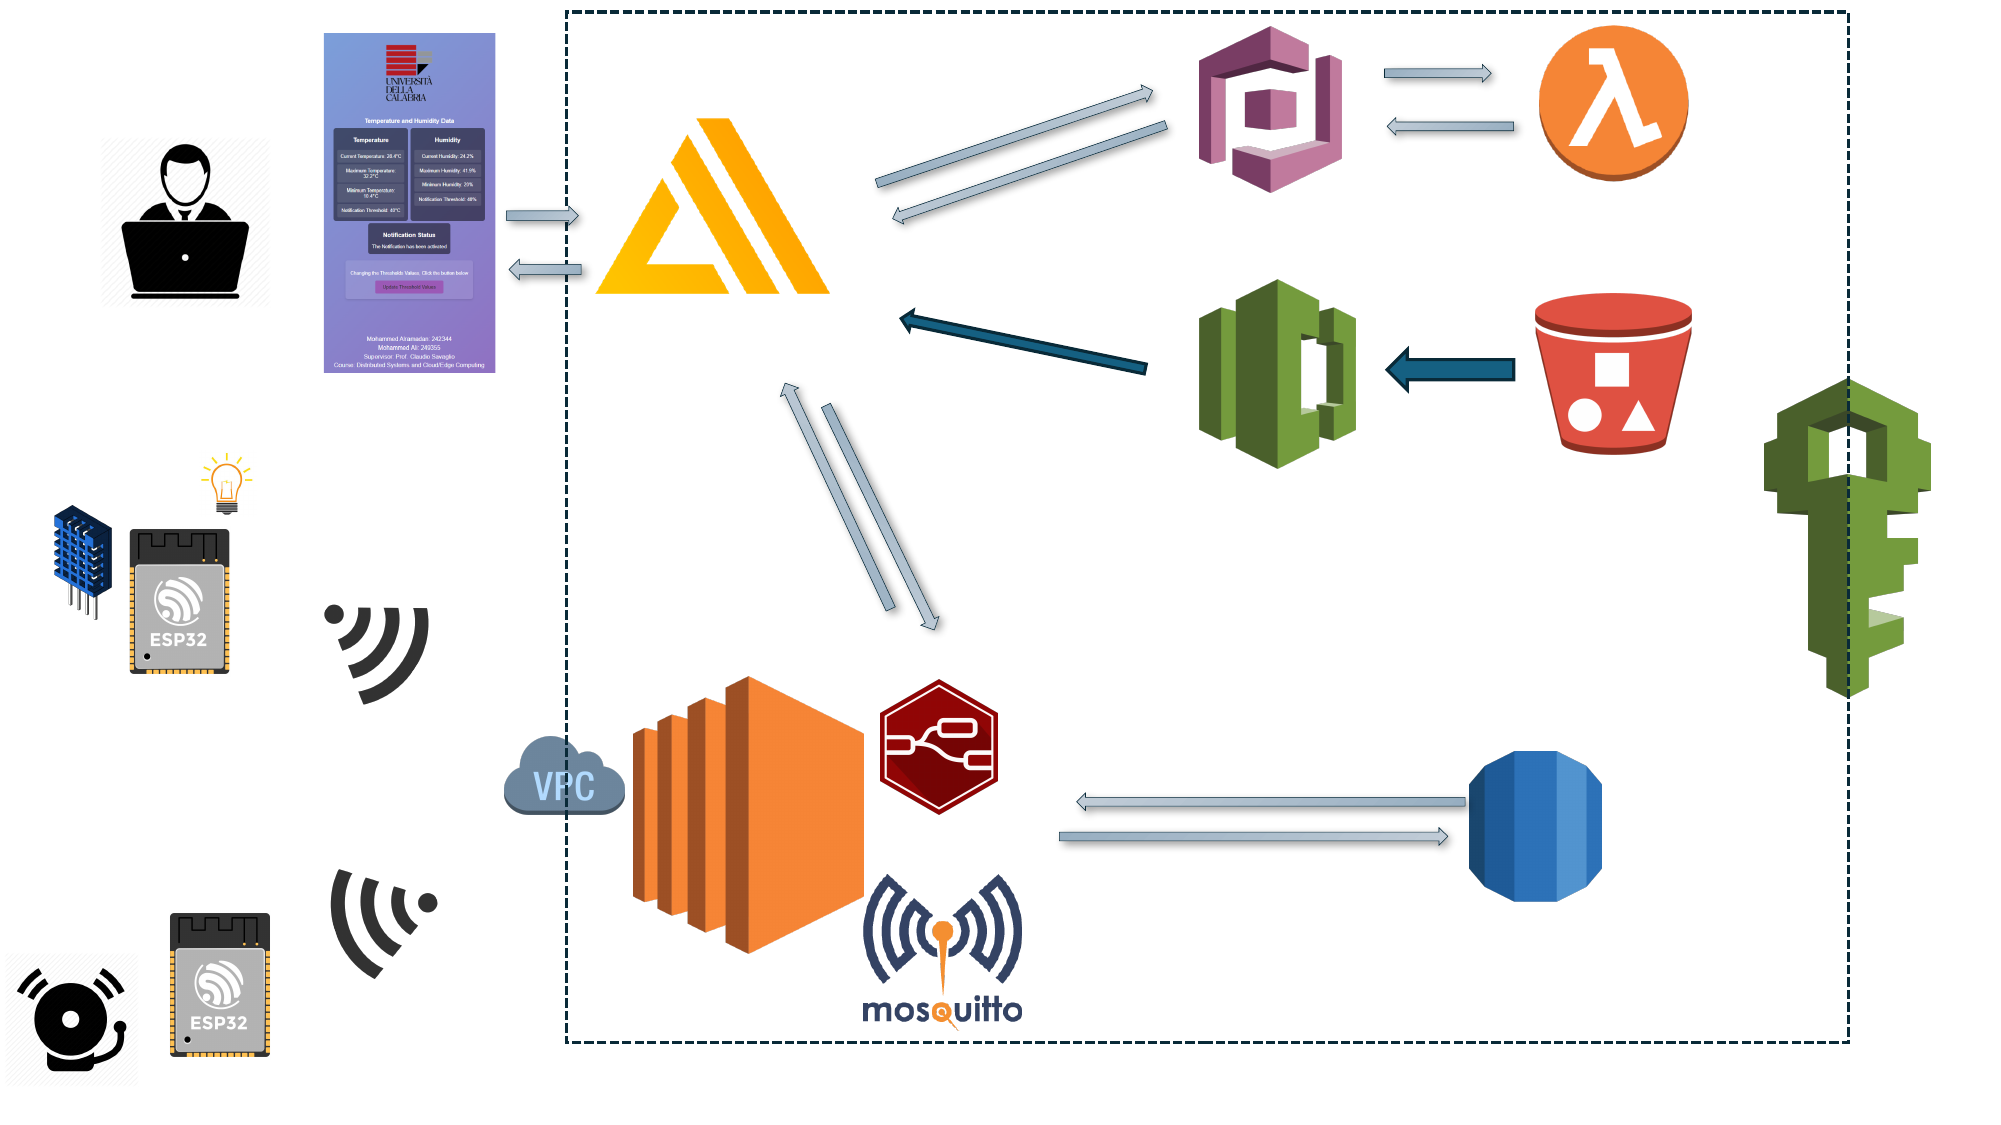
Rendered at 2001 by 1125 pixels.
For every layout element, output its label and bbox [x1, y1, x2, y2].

picture [199, 449, 257, 517]
picture [633, 675, 1022, 1032]
text_box [565, 10, 1850, 1044]
picture [98, 135, 272, 309]
picture [318, 844, 453, 985]
text_box [504, 202, 581, 229]
picture [169, 909, 272, 1061]
picture [594, 117, 831, 294]
picture [1198, 279, 1357, 469]
text_box [506, 255, 583, 284]
picture [1534, 292, 1693, 456]
picture [3, 952, 139, 1088]
picture [1199, 25, 1343, 193]
picture [294, 563, 445, 716]
picture [323, 33, 497, 373]
picture [1763, 378, 1932, 698]
picture [503, 735, 626, 816]
picture [6, 505, 231, 677]
picture [1490, 0, 1737, 226]
picture [879, 678, 999, 816]
picture [1468, 751, 1603, 903]
